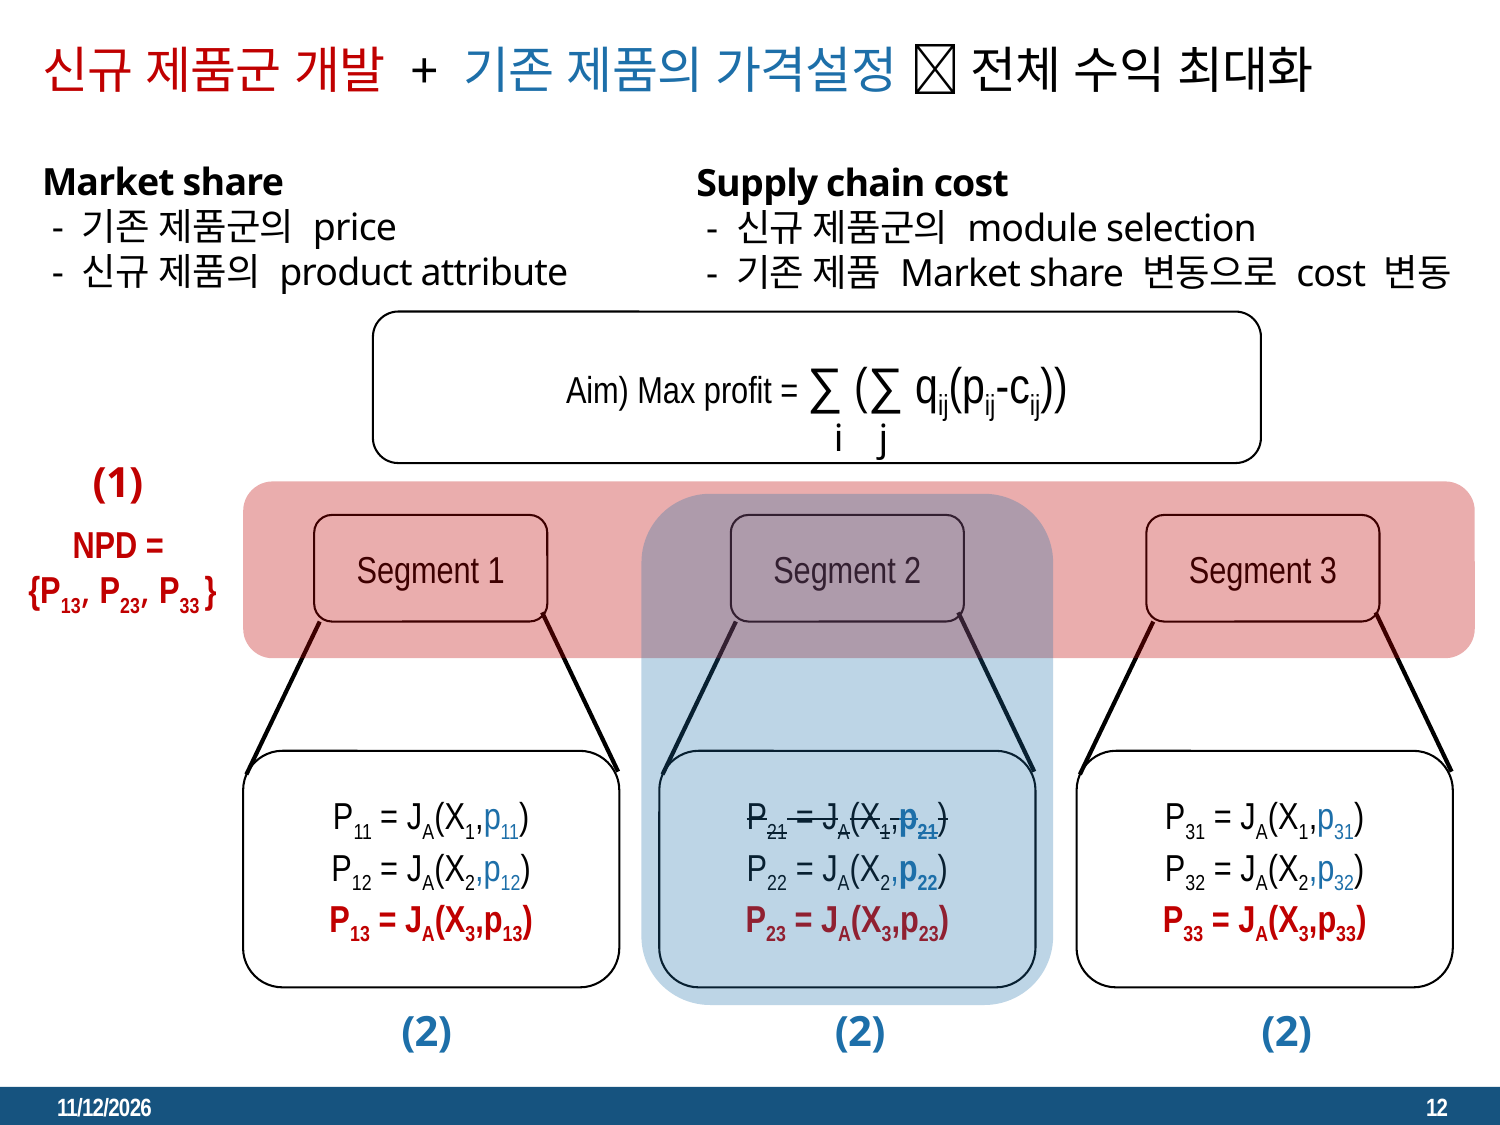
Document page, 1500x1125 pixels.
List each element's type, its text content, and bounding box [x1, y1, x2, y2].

text_box [640, 492, 1055, 1007]
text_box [1079, 621, 1154, 775]
text_box Supply chain cost - 신규 제품군의 module selection - 기존 제품 Market share 변동으로 cost 변동 [681, 151, 1500, 302]
text_box (2) [401, 1005, 453, 1056]
text_box (2) [1261, 1005, 1313, 1056]
text_box (2) [834, 1005, 886, 1056]
text_box Aim) Max profit = ∑ (∑ qij(pij-cij)) [371, 310, 1262, 465]
slide_number 12 [1125, 1086, 1464, 1125]
text_box (1) [92, 456, 144, 507]
text_box NPD = {P13, P23, P33 } [19, 521, 217, 618]
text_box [662, 621, 736, 775]
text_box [542, 612, 619, 772]
text_box P31 = JA(X1,p31) P32 = JA(X2,p32) P33 = JA(X3,p33) [1075, 749, 1454, 989]
text_box [242, 480, 1476, 660]
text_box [246, 621, 320, 775]
text_box P11 = JA(X1,p11) P12 = JA(X2,p12) P13 = JA(X3,p13) [242, 749, 621, 989]
text_box 신규 제품군 개발 + 기존 제품의 가격설정  전체 수익 최대화 Market share - 기존 제품군의 price - 신규 제품의 product attribute [42, 38, 1452, 294]
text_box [958, 612, 1035, 772]
text_box i j [833, 413, 889, 459]
slide_number 2023. 3. 22. [42, 1086, 380, 1125]
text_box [1375, 612, 1452, 772]
